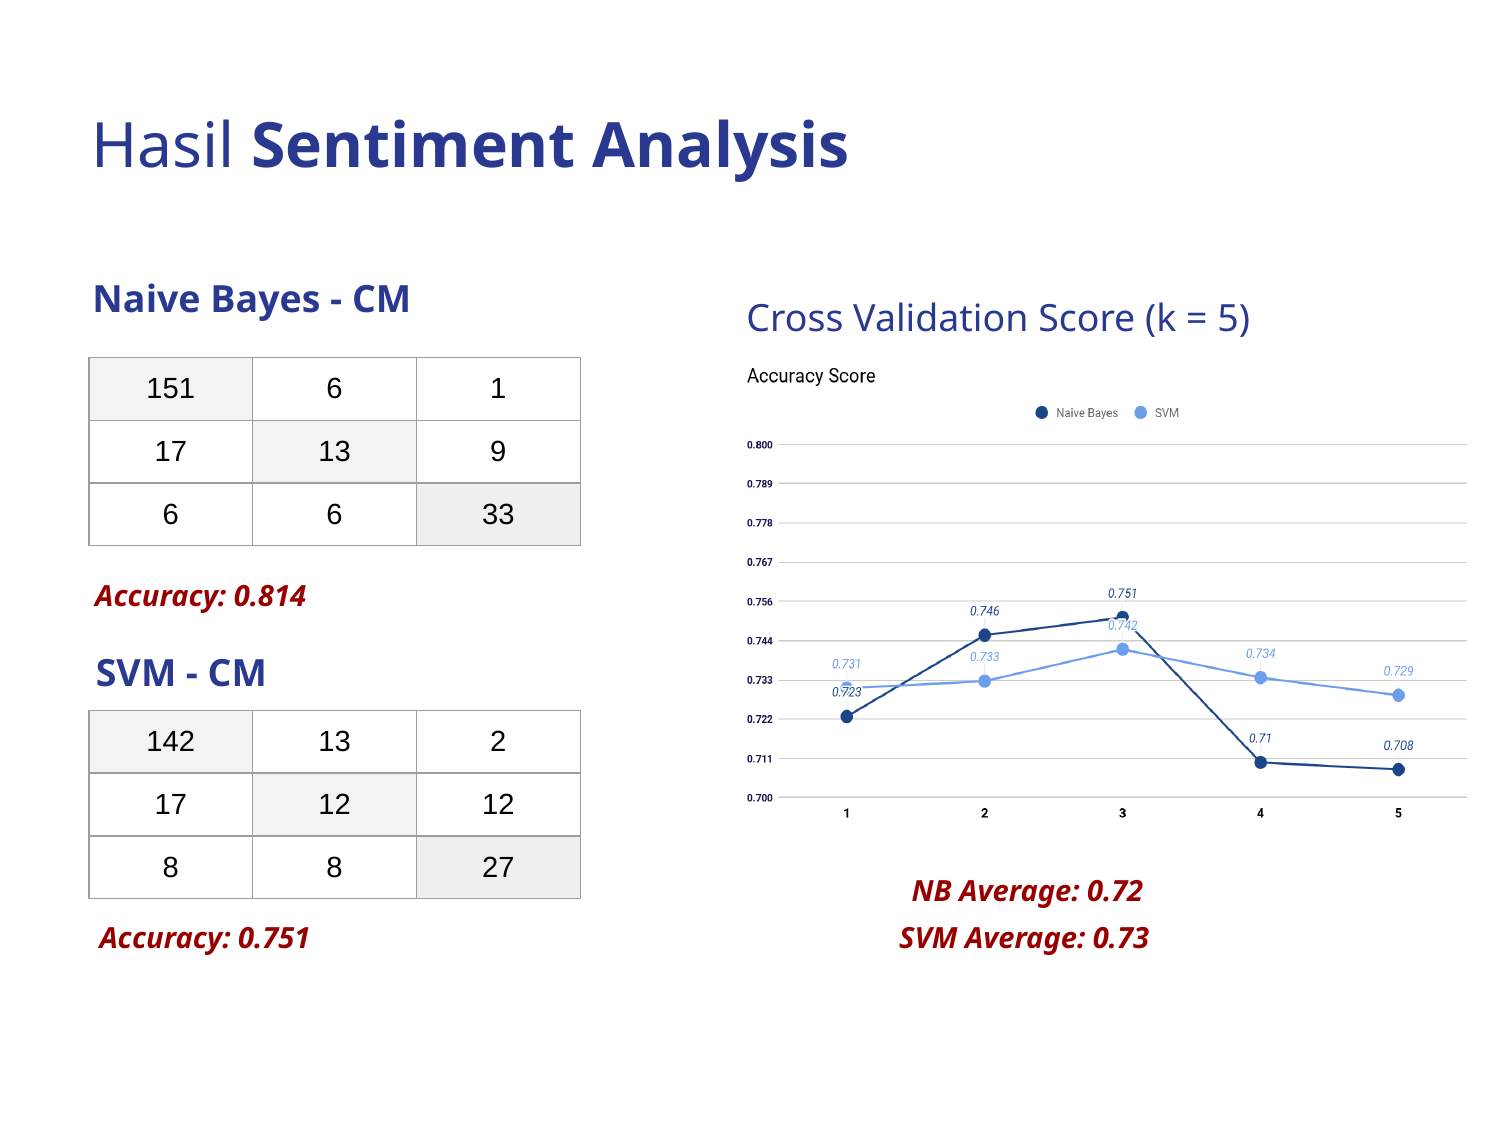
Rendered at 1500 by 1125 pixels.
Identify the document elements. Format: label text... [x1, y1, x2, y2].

table_cell 12 [253, 774, 416, 835]
table_cell 8 [90, 837, 252, 898]
table_cell 13 [253, 421, 416, 482]
table_cell 9 [417, 421, 580, 482]
table_cell 17 [90, 774, 252, 835]
table_cell 33 [417, 484, 580, 545]
table_cell 6 [90, 484, 252, 545]
table_header 1 [417, 358, 580, 420]
table_header 6 [253, 358, 416, 420]
table_cell 17 [90, 421, 252, 482]
title SVM - CM [80, 633, 501, 693]
title Naive Bayes - CM [77, 260, 498, 320]
table_cell 12 [417, 774, 580, 835]
table_cell 8 [253, 837, 416, 898]
table_cell 6 [253, 484, 416, 545]
table_cell 27 [417, 837, 580, 898]
title Cross Validation Score (k = 5) [731, 279, 1295, 336]
title Accuracy: 0.751 [84, 904, 505, 964]
title Hasil Sentiment Analysis [76, 89, 1474, 223]
title SVM Average: 0.73 [884, 904, 1305, 964]
table_header 151 [90, 358, 252, 420]
picture [722, 337, 1491, 847]
title Accuracy: 0.814 [80, 562, 501, 622]
table_header 13 [253, 711, 416, 772]
table_header 142 [90, 711, 252, 772]
title NB Average: 0.72 [896, 856, 1317, 916]
table_header 2 [417, 711, 580, 772]
